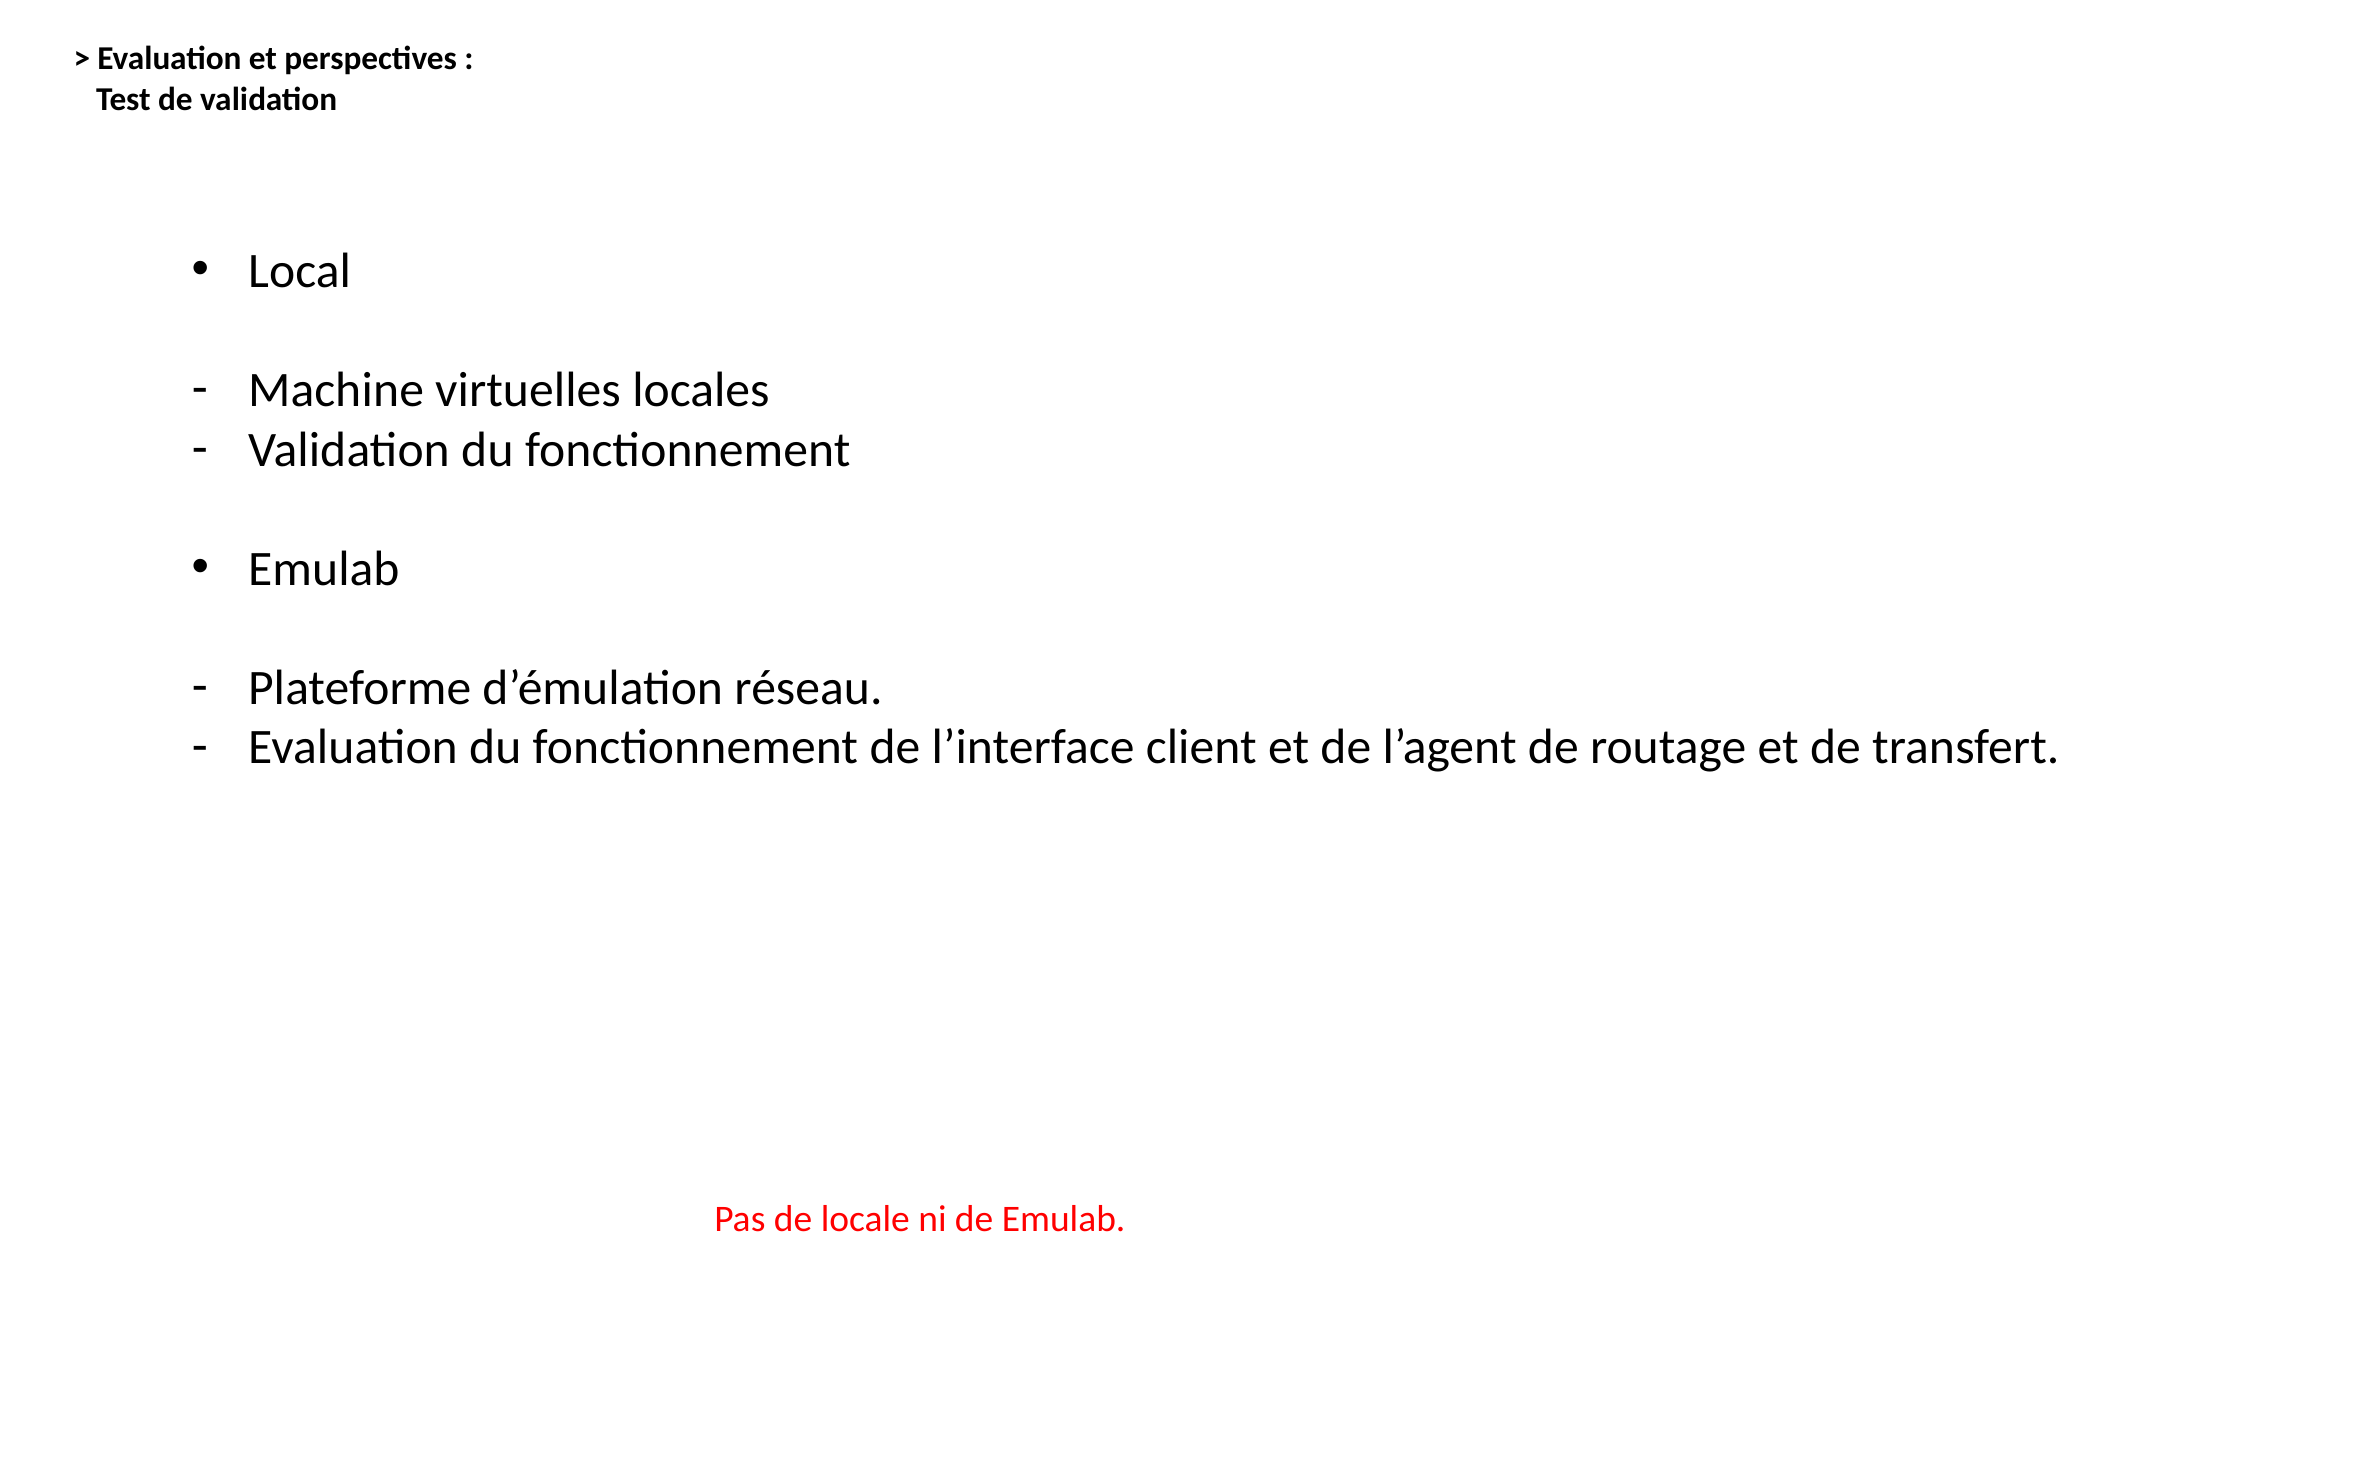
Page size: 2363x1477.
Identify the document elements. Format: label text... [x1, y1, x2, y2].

text_box Pas de locale ni de Emulab. [699, 1186, 1150, 1247]
text_box > Evaluation et perspectives : Test de validation [58, 29, 1099, 124]
text_box Local Machine virtuelles locales Validation du fonctionnement Emulab Plateforme d’émulation réseau. Evaluation du fonctionnement de l’interface client et de l’agent de routage et de transfert. [176, 230, 2256, 841]
